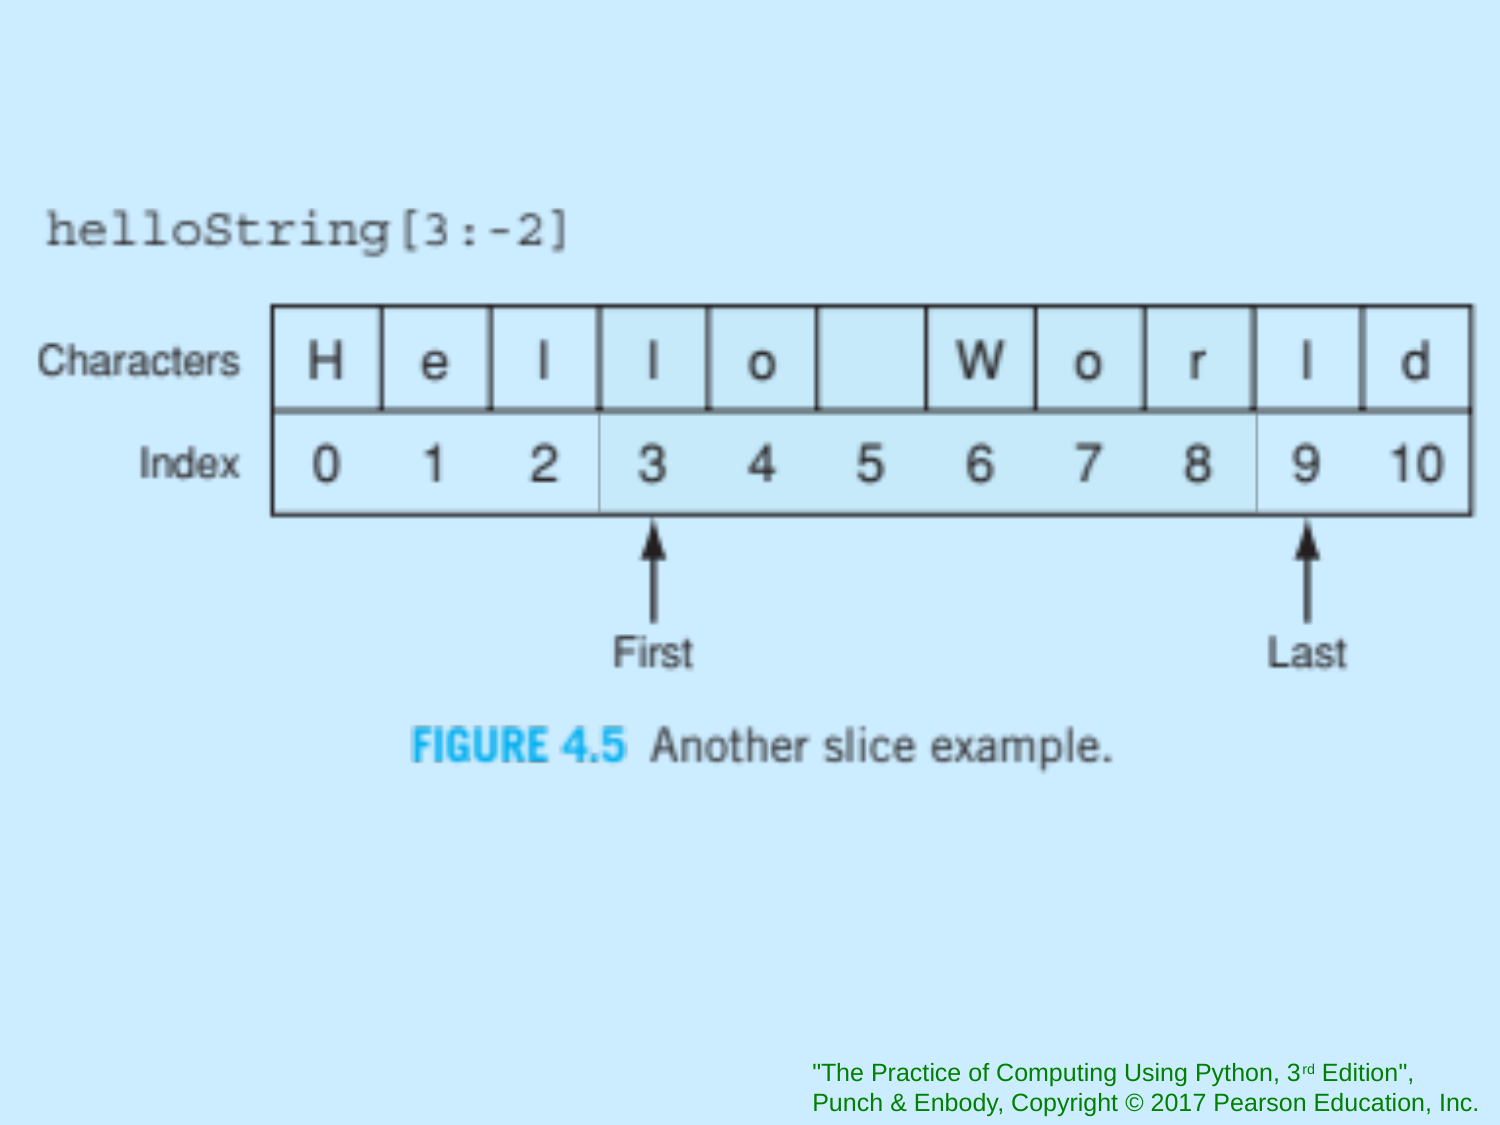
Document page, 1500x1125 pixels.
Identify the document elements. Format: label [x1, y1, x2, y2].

list [37, 199, 1494, 776]
